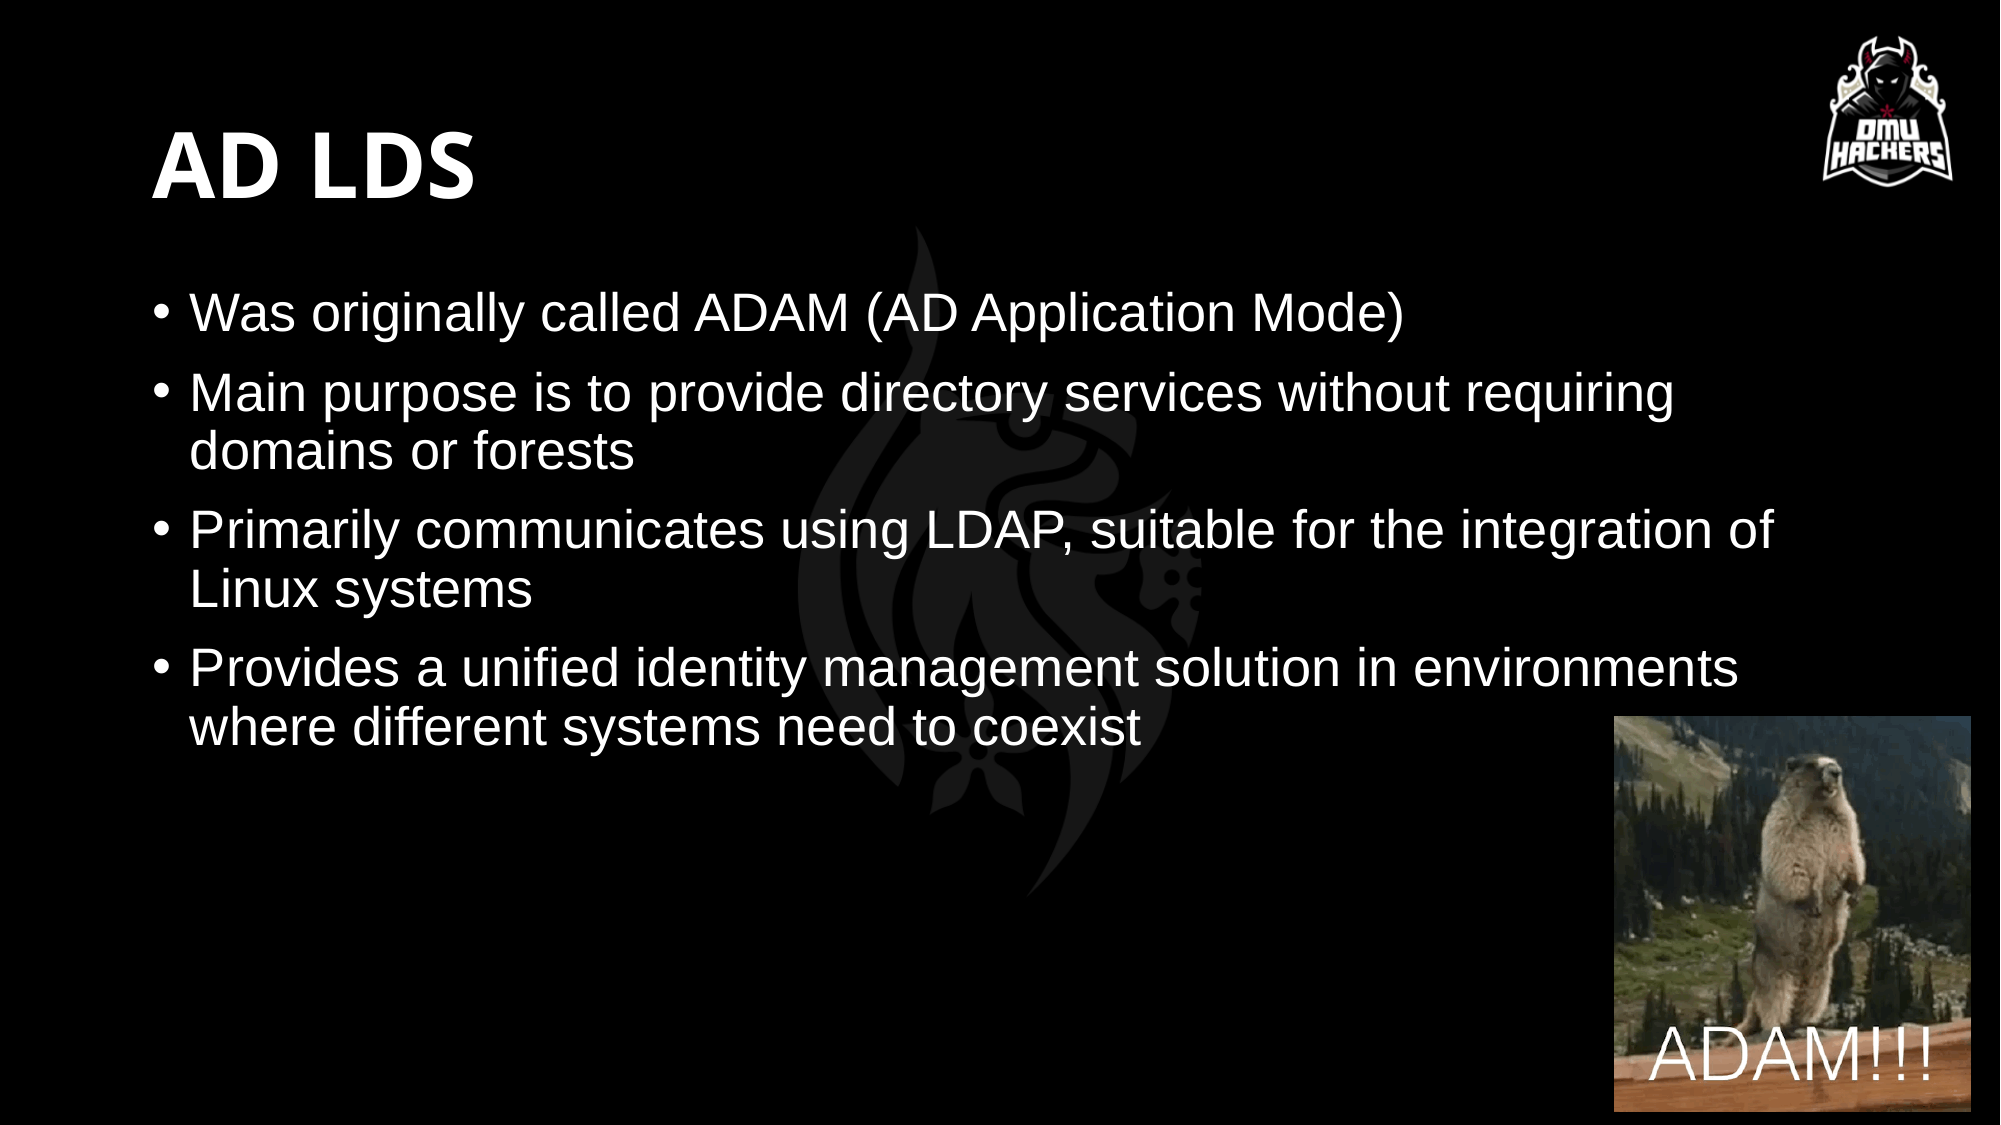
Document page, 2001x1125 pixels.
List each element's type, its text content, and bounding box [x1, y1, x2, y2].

list Was originally called ADAM (AD Application Mode) Main purpose is to provide directory services without requiring domains or forests Primarily communicates using LDAP, suitable for the integration of Linux systems Provides a unified identity management solution in environments where different systems need to coexist [137, 277, 1863, 992]
title AD LDS [137, 59, 1863, 277]
picture [0, 0, 2000, 1125]
